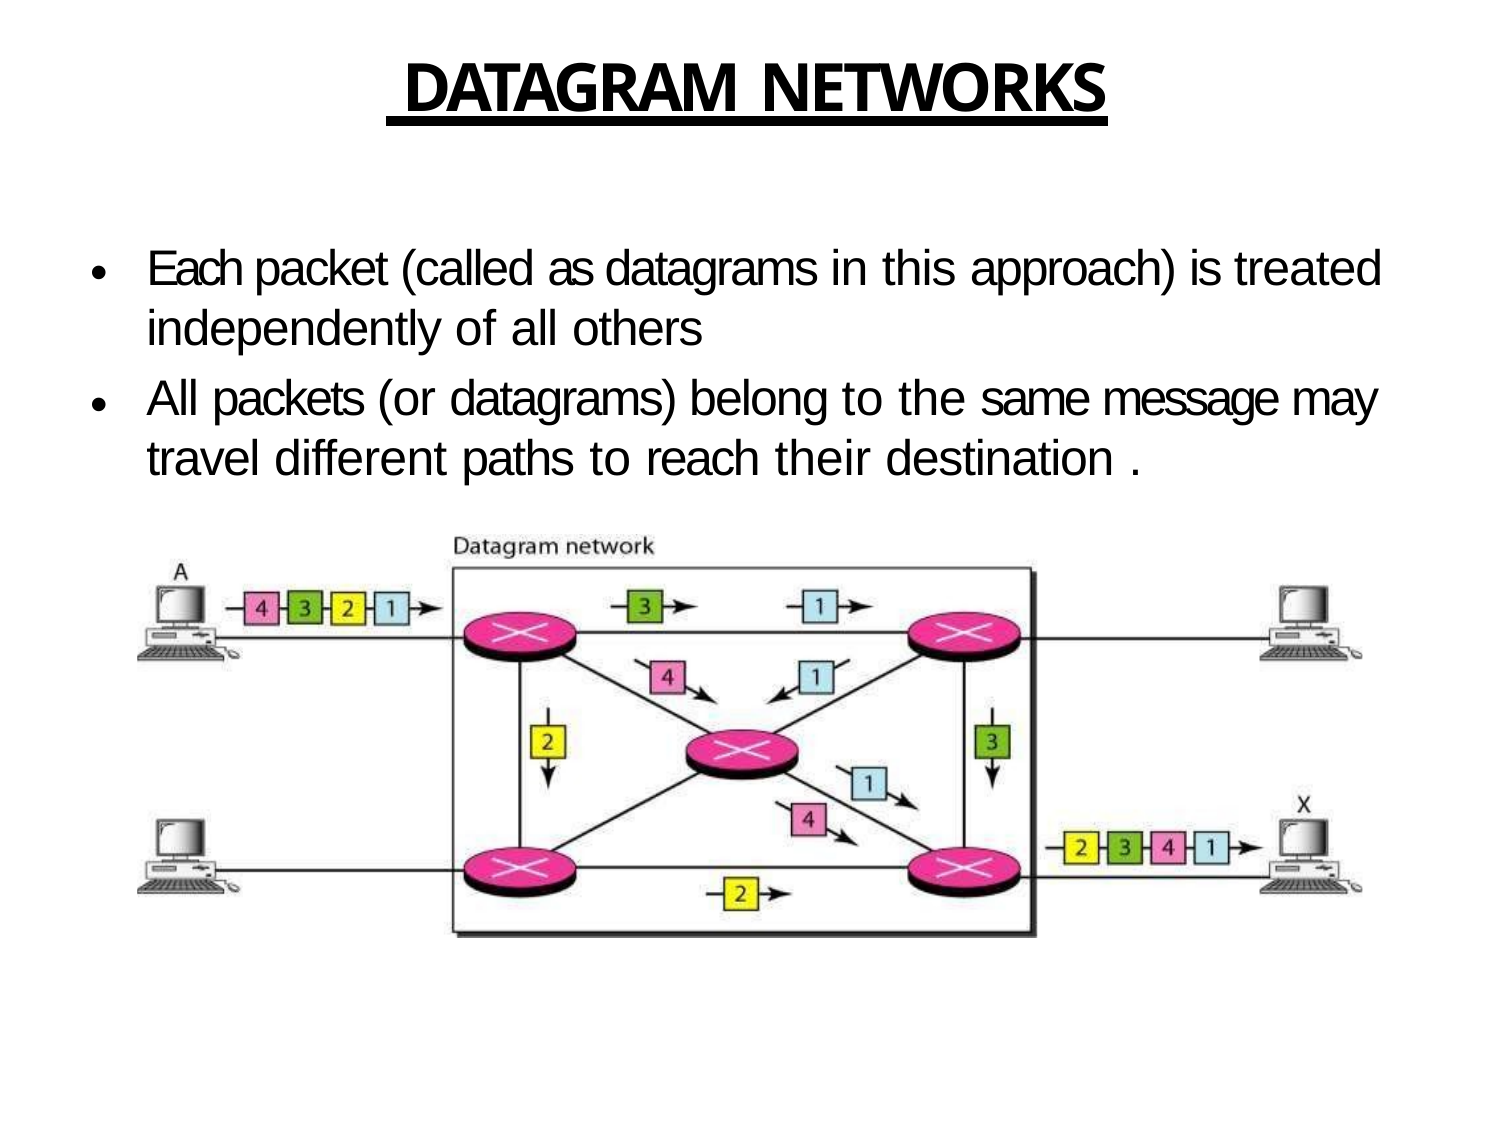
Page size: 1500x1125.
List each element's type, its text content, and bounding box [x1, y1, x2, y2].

list Each packet (called as datagrams in this approach) is treated independently of all others All packets (or datagrams) belong to the same message may travel different paths to reach their destination . [87, 206, 1424, 874]
text_box [137, 874, 1363, 938]
text_box • [87, 369, 110, 432]
title DATAGRAM NETWORKS [383, 42, 1131, 206]
